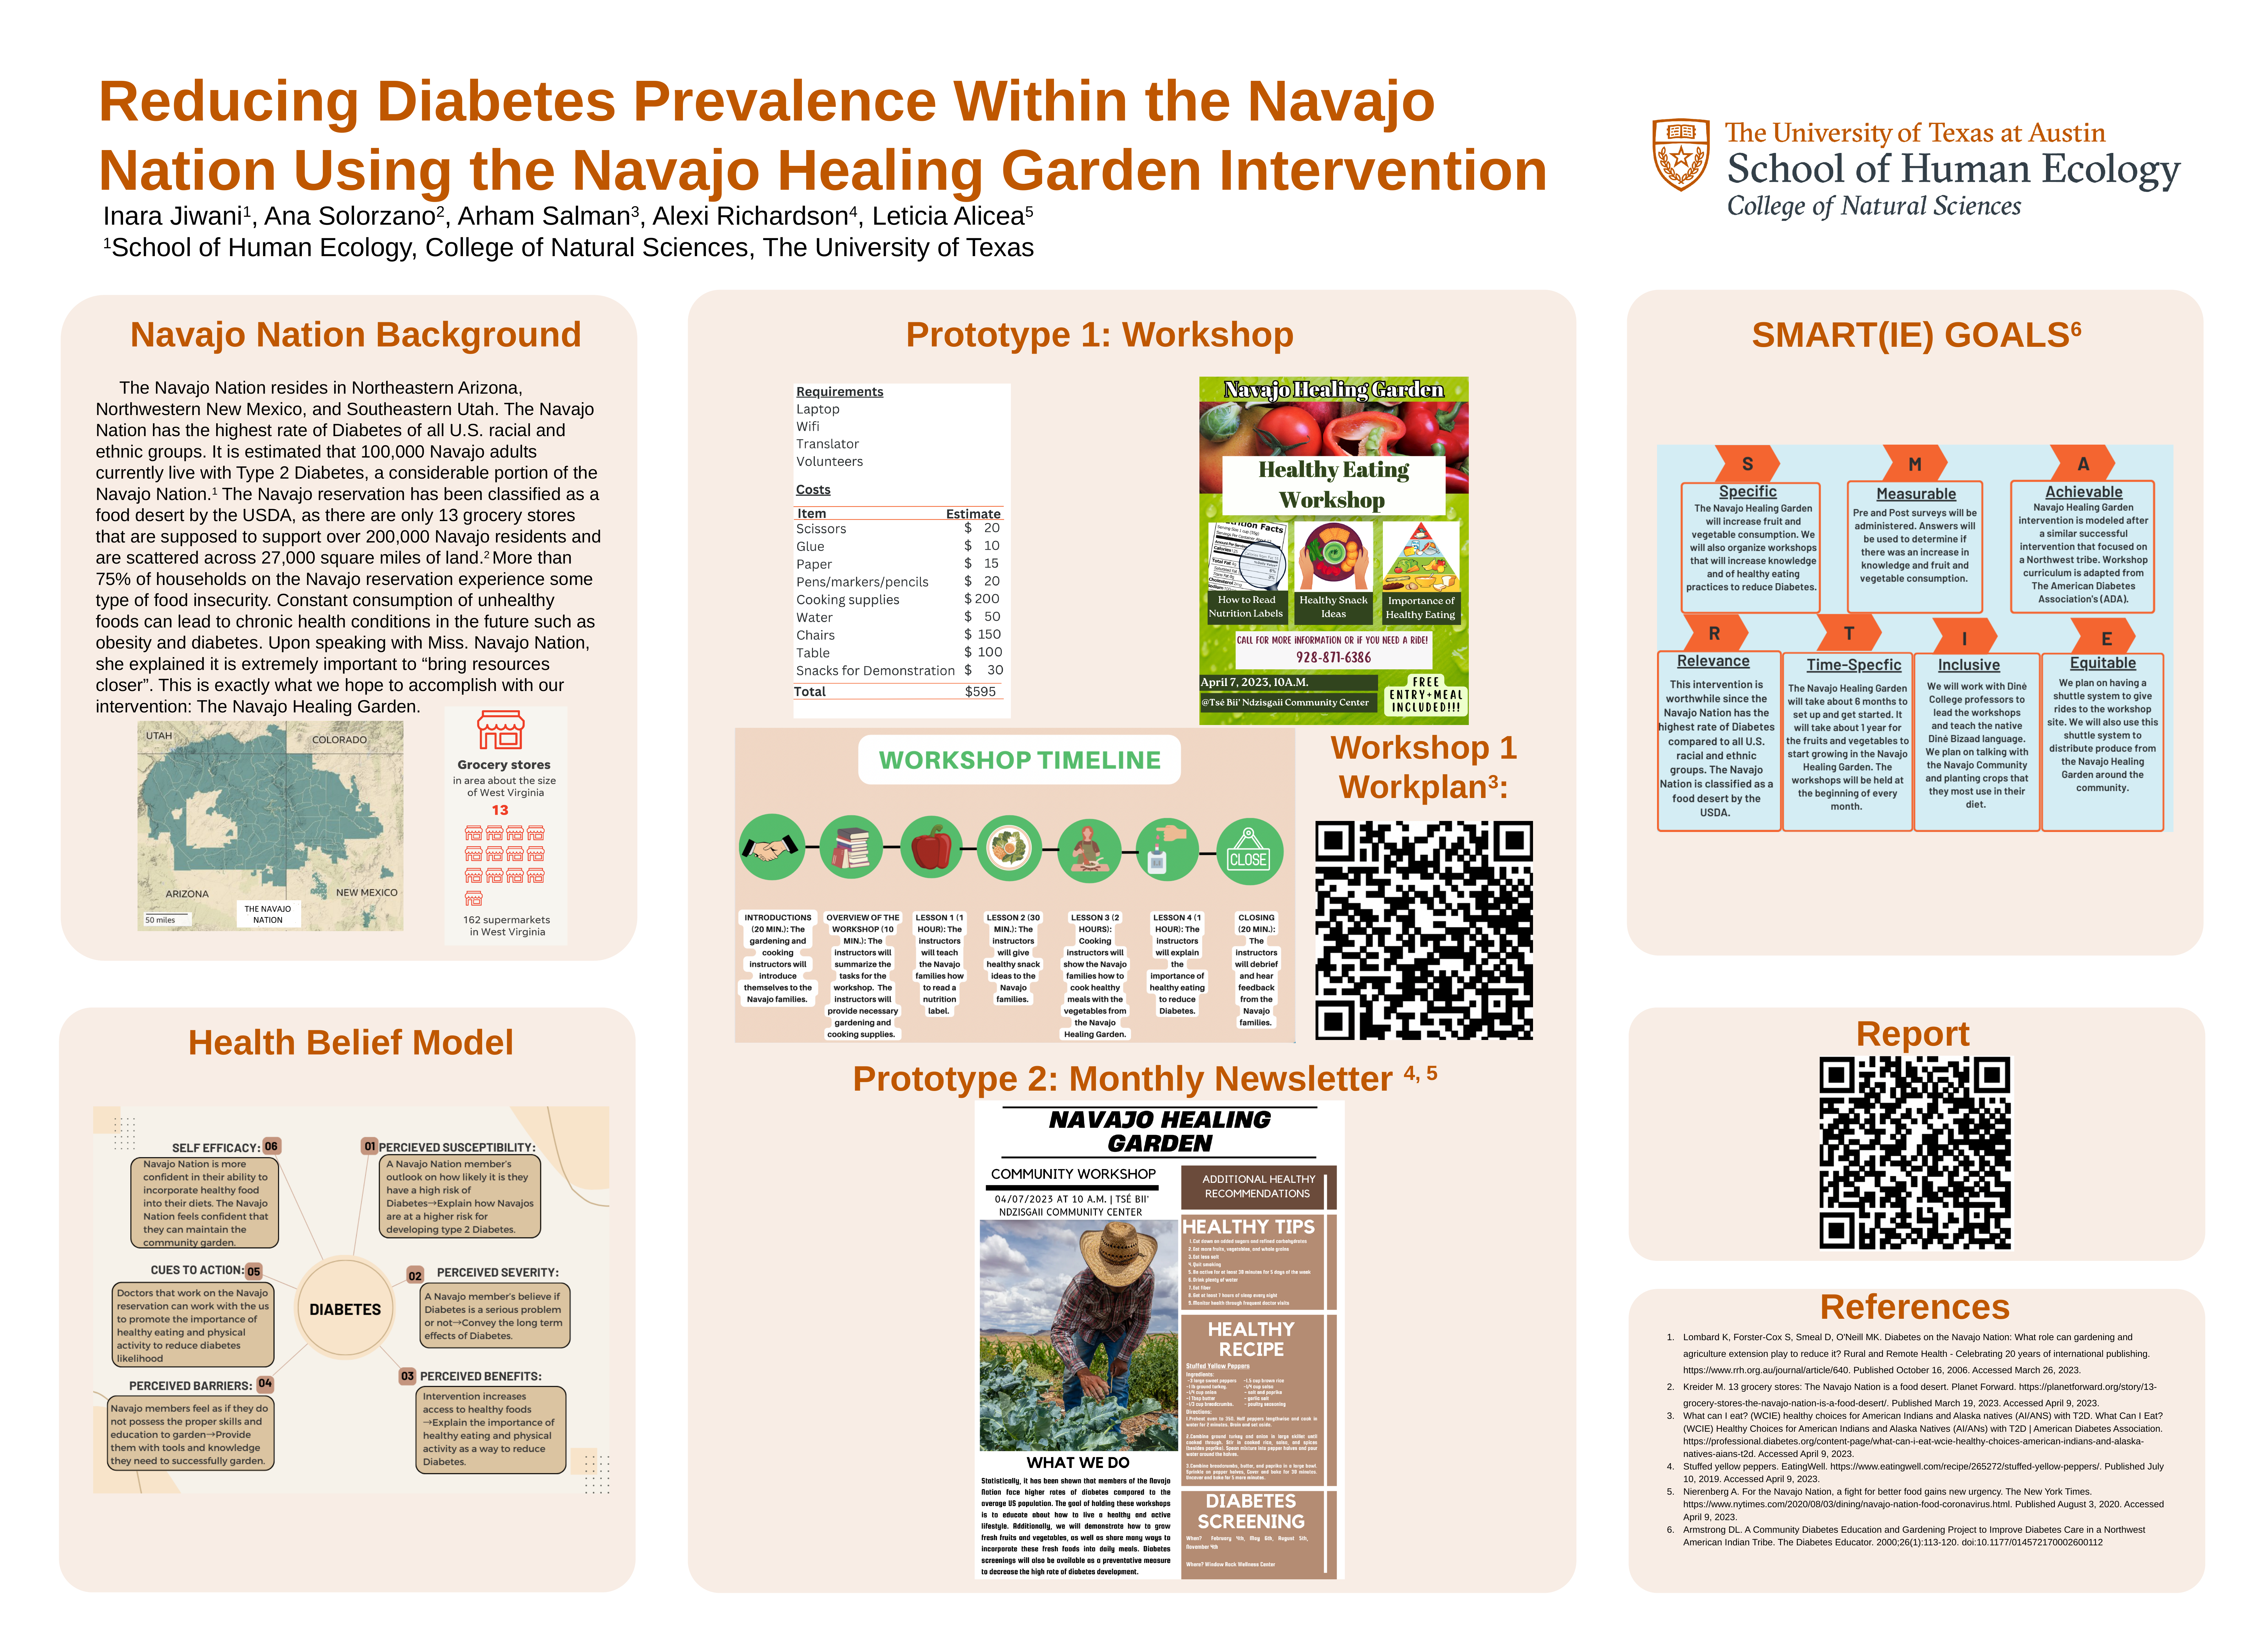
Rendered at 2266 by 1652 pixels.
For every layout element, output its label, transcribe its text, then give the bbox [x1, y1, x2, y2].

text_box Inara Jiwani1, Ana Solorzano2, Arham Salman3, Alexi Richardson4, Leticia Alicea5 1School of Human Ecology, College of Natural Sciences, The University of Texas [98, 196, 1551, 264]
text_box SMART(IE) GOALS6 [1712, 309, 2122, 357]
text_box Reducing Diabetes Prevalence Within the Navajo Nation Using the Navajo Healing Garden Intervention [93, 60, 1609, 204]
picture [793, 383, 1011, 718]
text_box Health Belief Model [151, 1017, 561, 1064]
picture [1820, 1055, 2014, 1251]
picture [1653, 118, 2181, 221]
text_box [60, 295, 638, 961]
picture [1199, 377, 1469, 725]
text_box Navajo Nation Background [98, 309, 614, 356]
picture [1316, 821, 1533, 1040]
text_box Report [1838, 1008, 1988, 1055]
picture [1657, 445, 2173, 832]
picture [93, 1106, 609, 1494]
text_box [1628, 1289, 2205, 1593]
text_box [1627, 289, 2204, 956]
text_box Workshop 1 Workplan3: [1305, 724, 1544, 807]
picture [735, 728, 1296, 1043]
text_box Lombard K, Forster-Cox S, Smeal D, O'Neill MK. Diabetes on the Navajo Nation: What role can gardening and agriculture extension play to reduce it? Rural and Remote Health - Celebrating 20 years of international publishing. https://www.rrh.org.au/journal/article/640. Published October 16, 2006. Accessed March 26, 2023. Kreider M. 13 grocery stores: The Navajo Nation is a food desert. Planet Forward. https://planetforward.org/story/13-grocery-stores-the-navajo-nation-is-a-food-desert/. Published March 19, 2023. Accessed April 9, 2023. What can I eat? (WCIE) healthy choices for American Indians and Alaska natives (AI/ANS) with T2D. What Can I Eat? (WCIE) Healthy Choices for American Indians and Alaska Natives (AI/ANs) with T2D | American Diabetes Association. https://professional.diabetes.org/content-page/what-can-i-eat-wcie-healthy-choices-american-indians-and-alaska-natives-aians-t2d. Accessed April 9, 2023. Stuffed yellow peppers. EatingWell. https://www.eatingwell.com/recipe/265272/stuffed-yellow-peppers/. Published July 10, 2019. Accessed April 9, 2023. Nierenberg A. For the Navajo Nation, a fight for better food gains new urgency. The New York Times. https://www.nytimes.com/2020/08/03/dining/navajo-nation-food-coronavirus.html. Published August 3, 2020. Accessed April 9, 2023. Armstrong DL. A Community Diabetes Education and Gardening Project to Improve Diabetes Care in a Northwest American Indian Tribe. The Diabetes Educator. 2000;26(1):113-120. doi:10.1177/014572170002600112 [1655, 1323, 2171, 1550]
text_box References [1710, 1281, 2120, 1329]
text_box Prototype 1: Workshop [718, 309, 1492, 356]
text_box [1629, 1007, 2206, 1261]
text_box The Navajo Nation resides in Northeastern Arizona, Northwestern New Mexico, and Southeastern Utah. The Navajo Nation has the highest rate of Diabetes of all U.S. racial and ethnic groups. It is estimated that 100,000 Navajo adults currently live with Type 2 Diabetes, a considerable portion of the Navajo Nation.1 The Navajo reservation has been classified as a food desert by the USDA, as there are only 13 grocery stores that are supposed to support over 200,000 Navajo residents and are scattered across 27,000 square miles of land.2 More than 75% of households on the Navajo reservation experience some type of food insecurity. Constant consumption of unhealthy foods can lead to chronic health conditions in the future such as obesity and diabetes. Upon speaking with Miss. Navajo Nation, she explained it is extremely important to “bring resources closer”. This is exactly what we hope to accomplish with our intervention: The Navajo Healing Garden. [91, 374, 607, 718]
text_box [688, 289, 1576, 1593]
picture [444, 706, 568, 946]
picture [975, 1100, 1345, 1580]
text_box Prototype 2: Monthly Newsletter 4, 5 [840, 1053, 1471, 1100]
text_box [59, 1007, 636, 1593]
picture [138, 721, 403, 931]
